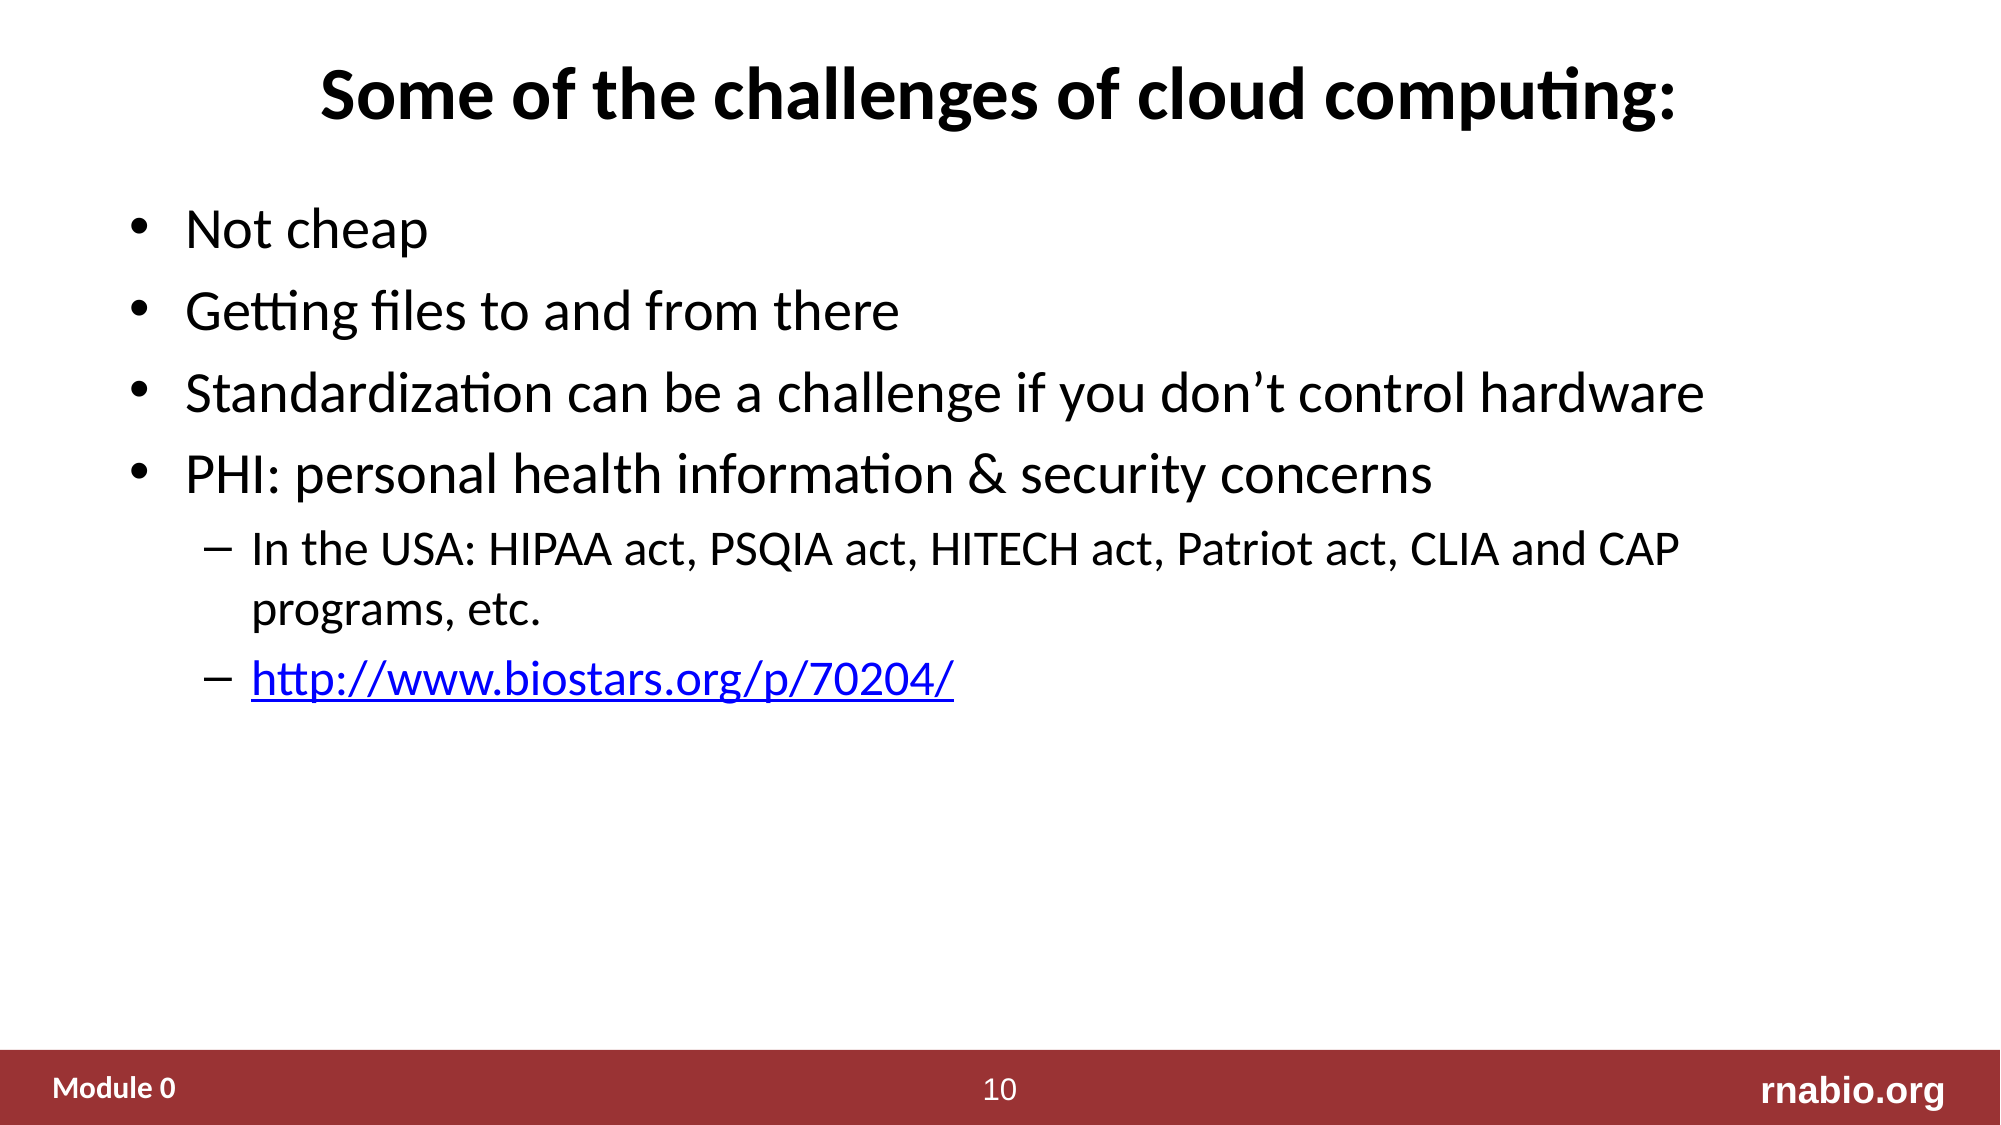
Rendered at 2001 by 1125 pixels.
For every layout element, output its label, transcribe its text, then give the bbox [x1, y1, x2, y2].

title Some of the challenges of cloud computing: [275, 0, 1725, 183]
list Not cheap Getting files to and from there Standardization can be a challenge if you don’t control hardware PHI: personal health information & security concerns In the USA: HIPAA act, PSQIA act, HITECH act, Patriot act, CLIA and CAP programs, etc. http://www.biostars.org/p/70204/ [114, 183, 1725, 1000]
